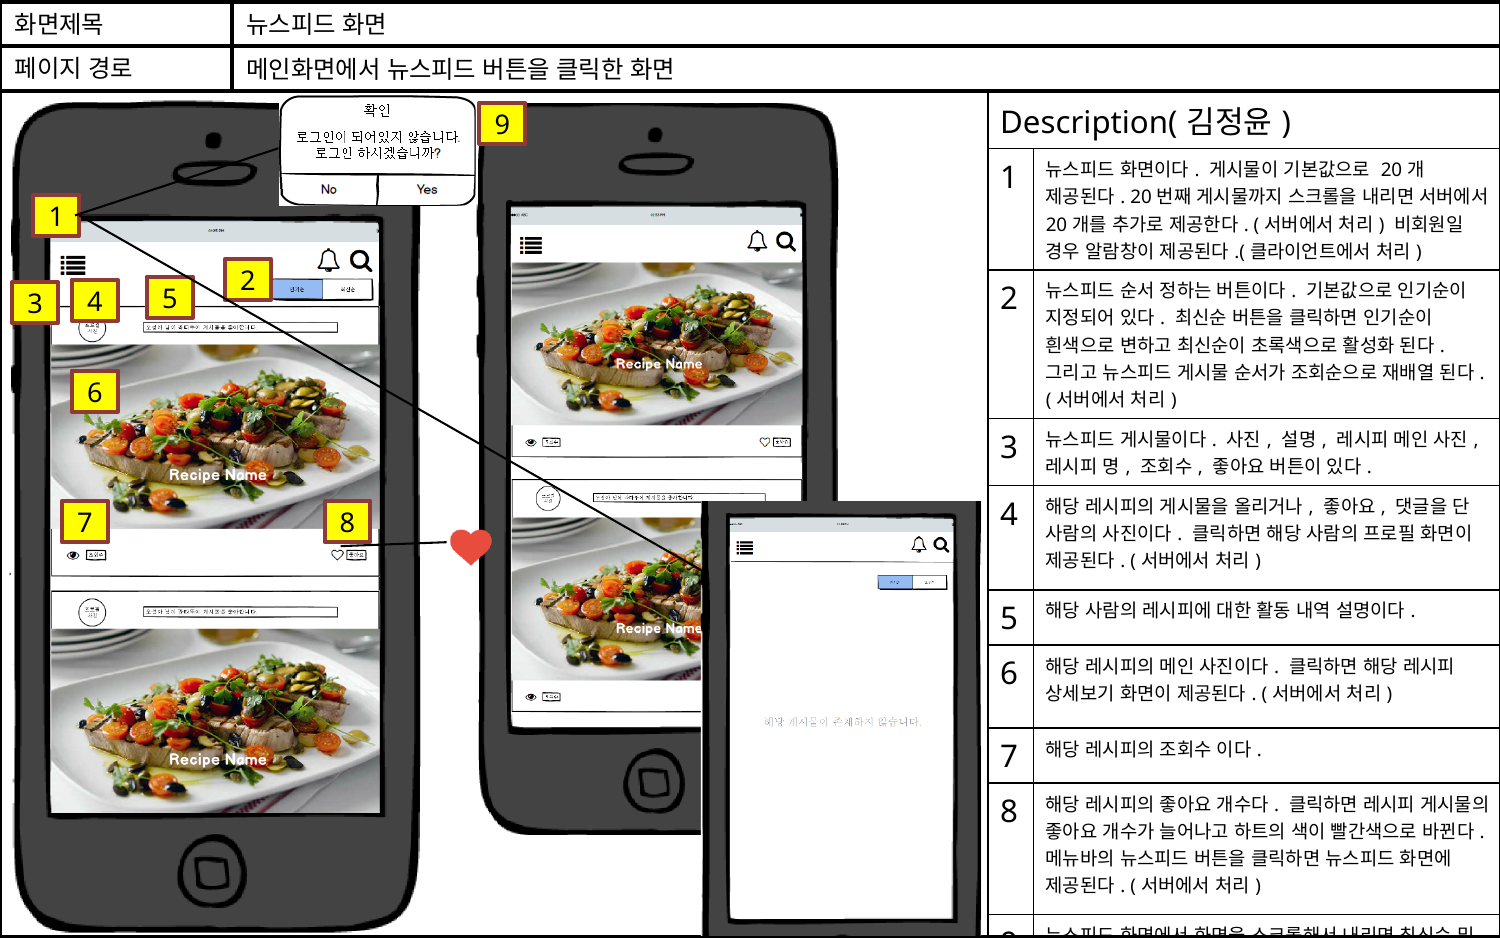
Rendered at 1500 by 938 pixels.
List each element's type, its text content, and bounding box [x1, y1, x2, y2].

table_cell 6 [989, 646, 1033, 727]
table_cell 5 [989, 591, 1033, 644]
table_header Description(김정윤) [989, 91, 1500, 148]
table_cell 9 [989, 915, 1033, 938]
table_cell 뉴스피드 화면이다. 게시물이 기본값으로 20개 제공된다. 20번째 게시물까지 스크롤을 내리면 서버에서 20개를 추가로 제공한다. (서버에서 처리) 비회원일 경우 알람창이 제공된다.(클라이언트에서 처리) [1034, 149, 1500, 269]
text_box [78, 215, 702, 571]
text_box 메인화면에서 뉴스피드 버튼을 클릭한 화면 [230, 44, 1500, 93]
text_box [0, 93, 8, 938]
table_cell 1 [989, 149, 1033, 269]
text_box [427, 93, 987, 589]
text_box 뉴스피드 화면 [230, 0, 1500, 44]
text_box 페이지 경로 [0, 44, 230, 93]
table_cell 해당 레시피의 좋아요 개수다. 클릭하면 레시피 게시물의 좋아요 개수가 늘어나고 하트의 색이 빨간색으로 바뀐다. 메뉴바의 뉴스피드 버튼을 클릭하면 뉴스피드 화면에 제공된다. (서버에서 처리) [1034, 784, 1500, 914]
picture [9, 93, 982, 938]
table_cell 2 [989, 271, 1033, 418]
table_cell 7 [989, 729, 1033, 782]
table_cell 해당 사람의 레시피에 대한 활동 내역 설명이다. [1034, 591, 1500, 644]
table_cell 해당 레시피의 게시물을 올리거나, 좋아요, 댓글을 단 사람의 사진이다. 클릭하면 해당 사람의 프로필 화면이 제공된다. (서버에서 처리) [1034, 486, 1500, 589]
table_cell 해당 레시피의 메인 사진이다. 클릭하면 해당 레시피 상세보기 화면이 제공된다. (서버에서 처리) [1034, 646, 1500, 727]
text_box [427, 579, 696, 938]
table_cell 4 [989, 486, 1033, 589]
table_cell 해당 레시피의 조회수 이다. [1034, 729, 1500, 782]
table_cell 3 [989, 419, 1033, 485]
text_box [74, 148, 279, 216]
table_cell 뉴스피드 순서 정하는 버튼이다. 기본값으로 인기순이 지정되어 있다. 최신순 버튼을 클릭하면 인기순이 흰색으로 변하고 최신순이 초록색으로 활성화 된다. 그리고 뉴스피드 게시물 순서가 조회순으로 재배열 된다. (서버에서 처리) [1034, 271, 1500, 418]
text_box 화면제목 [0, 0, 230, 44]
table_cell 8 [989, 784, 1033, 914]
table_cell 뉴스피드 화면에서 화면을 스크롤해서 내리면 최신순 및 인기순 버튼도 같이 올라간다. [1034, 915, 1500, 938]
table_cell 뉴스피드 게시물이다. 사진, 설명, 레시피 메인 사진, 레시피 명, 조회수, 좋아요 버튼이 있다. [1034, 419, 1500, 485]
